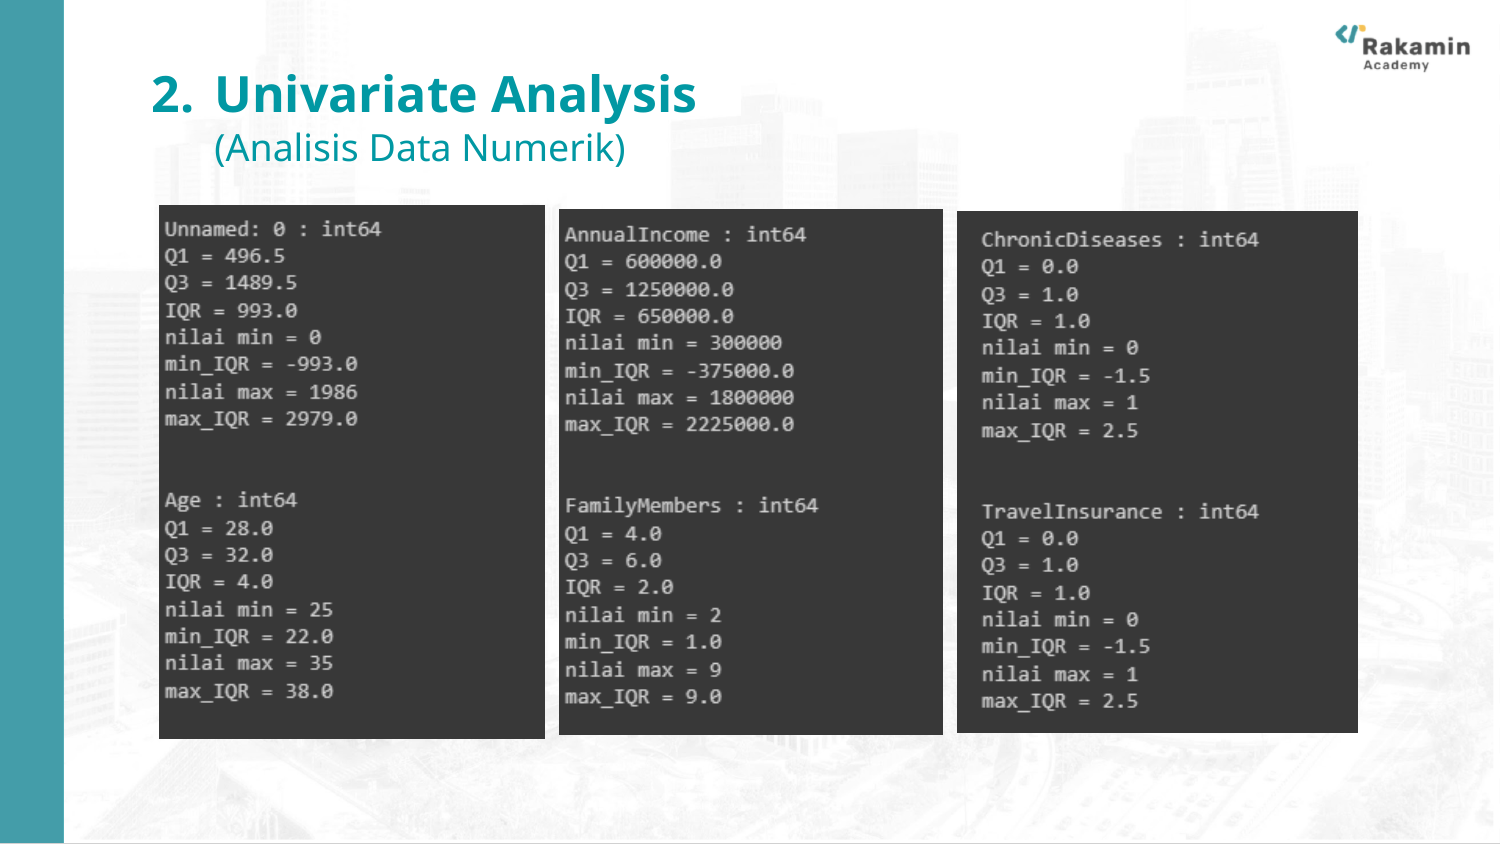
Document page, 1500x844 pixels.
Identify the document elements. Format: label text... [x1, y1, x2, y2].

picture [0, 0, 1500, 844]
text_box Univariate Analysis (Analisis Data Numerik) [128, 55, 1033, 175]
